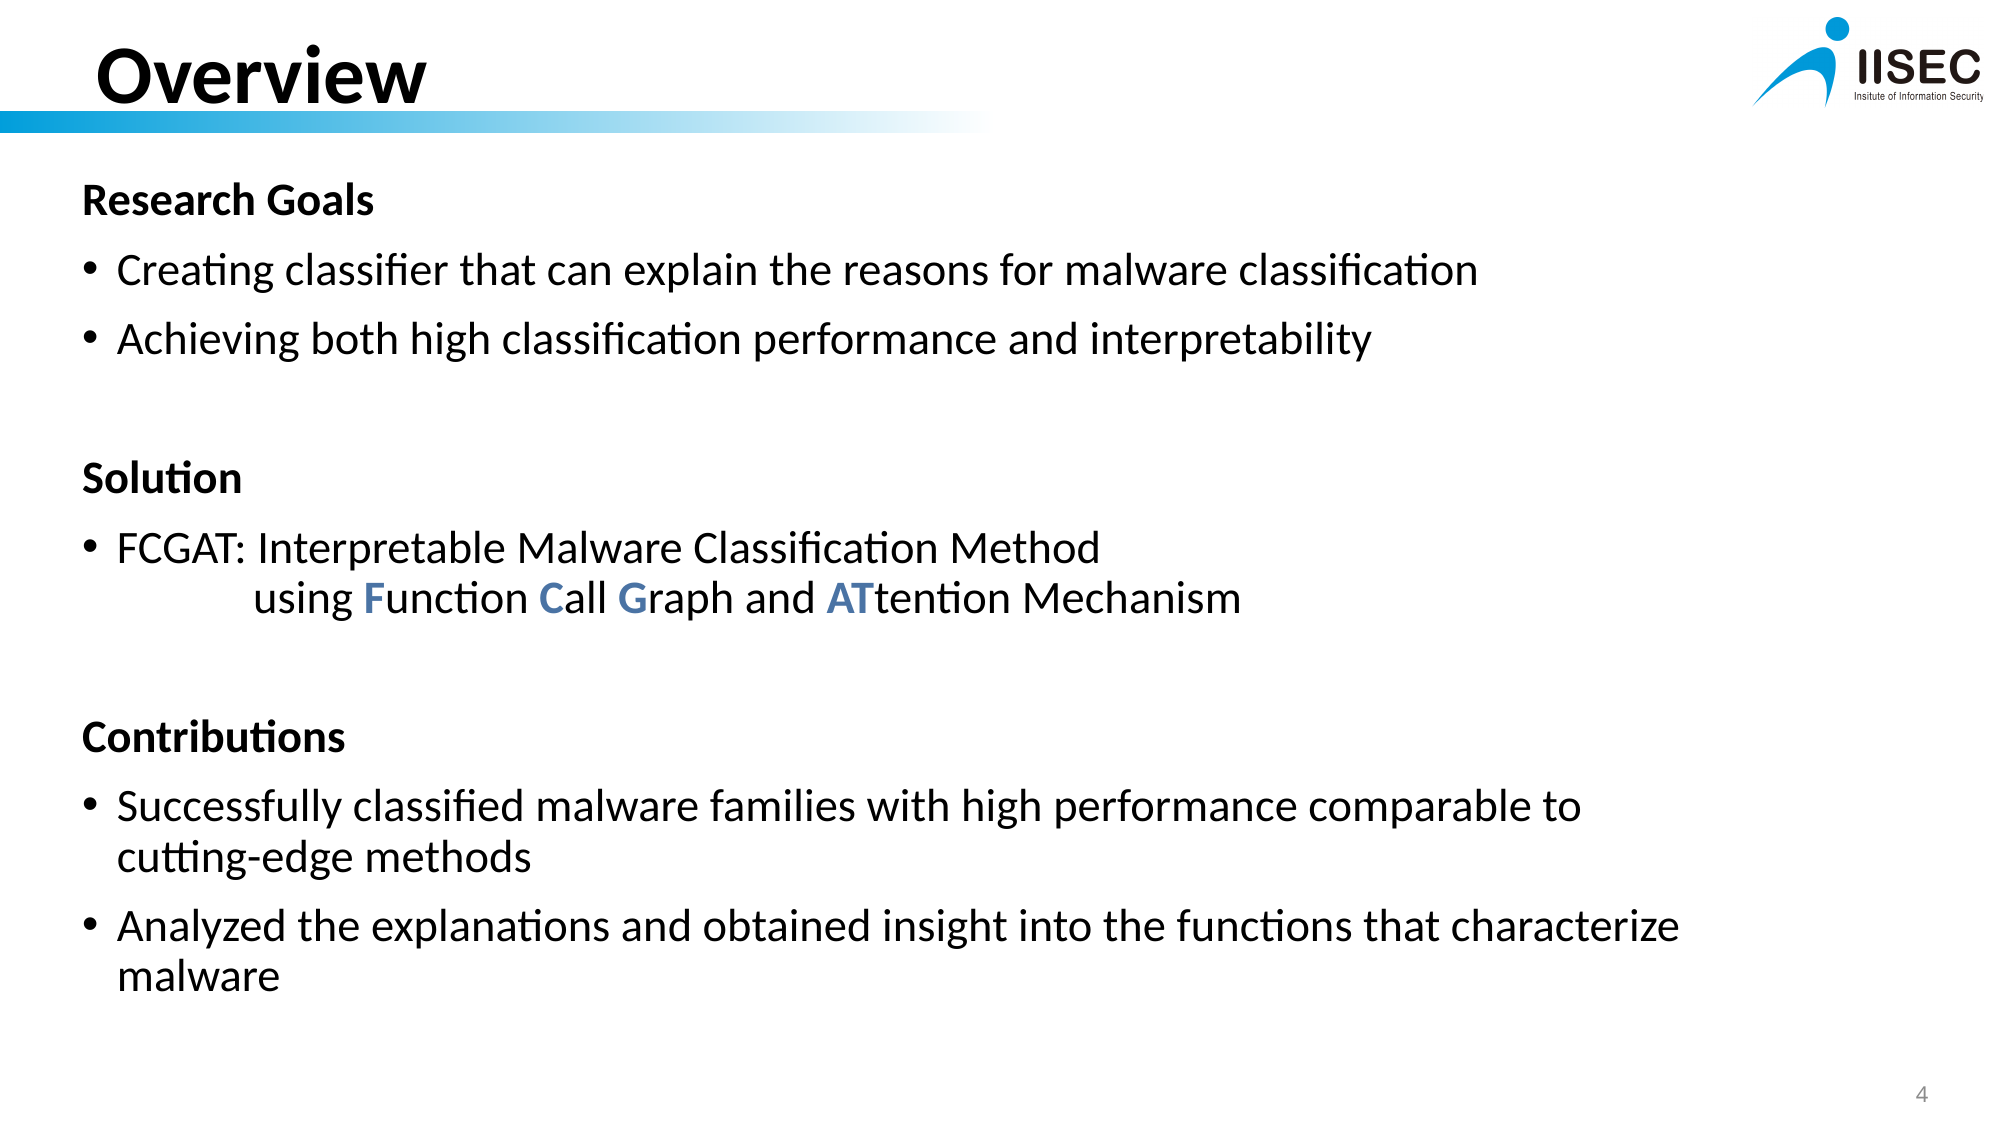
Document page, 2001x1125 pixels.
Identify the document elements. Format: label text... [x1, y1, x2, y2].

slide_number 4 [1493, 1065, 1944, 1125]
list Research Goals Creating classifier that can explain the reasons for malware classification Achieving both high classification performance and interpretability Solution FCGAT: Interpretable Malware Classification Method using Function Call Graph and ATtention Mechanism Contributions Successfully classified malware families with high performance comparable to cutting-edge methods Analyzed the explanations and obtained insight into the functions that characterize malware [67, 168, 1746, 1014]
title Overview [81, 21, 1863, 133]
